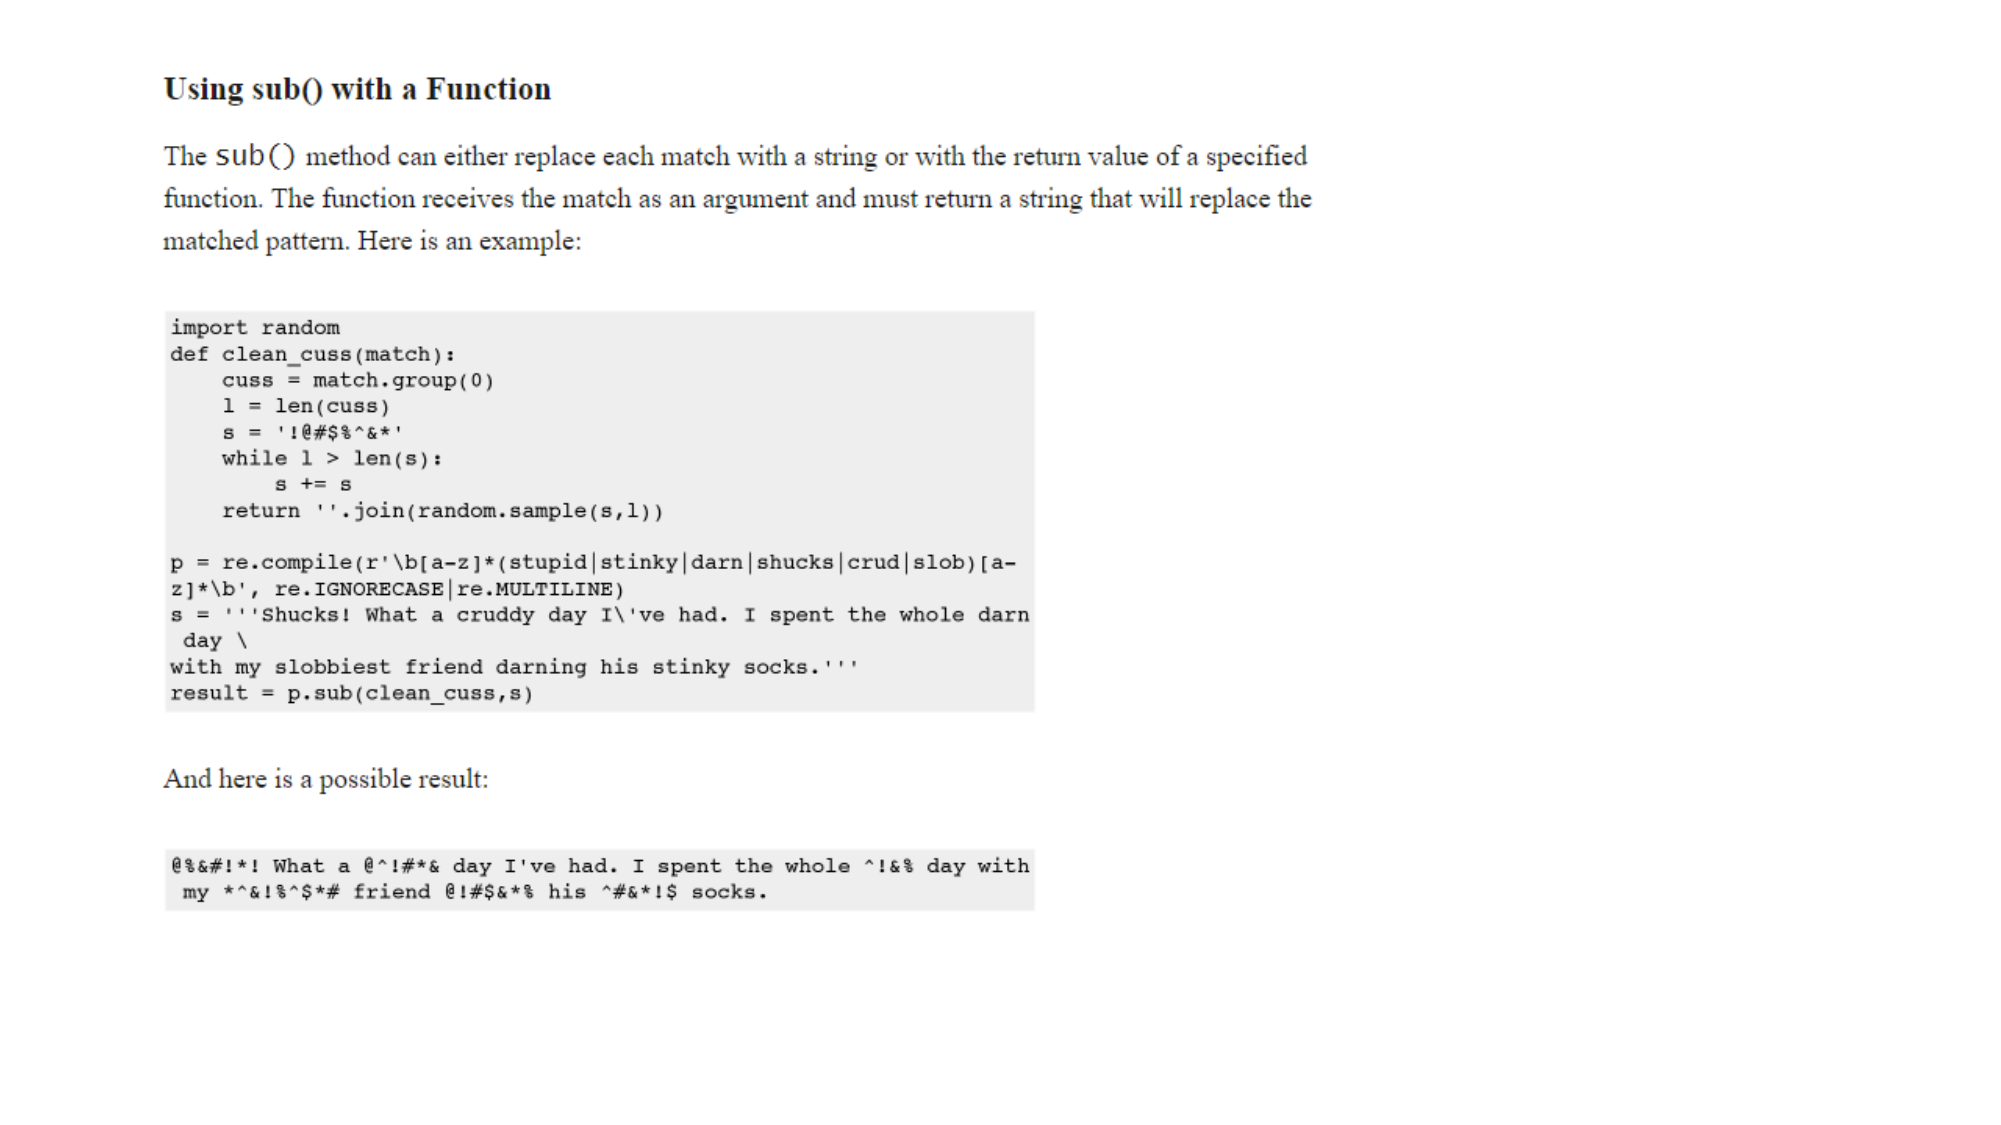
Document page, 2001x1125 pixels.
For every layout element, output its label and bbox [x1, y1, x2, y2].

picture [137, 59, 1439, 921]
